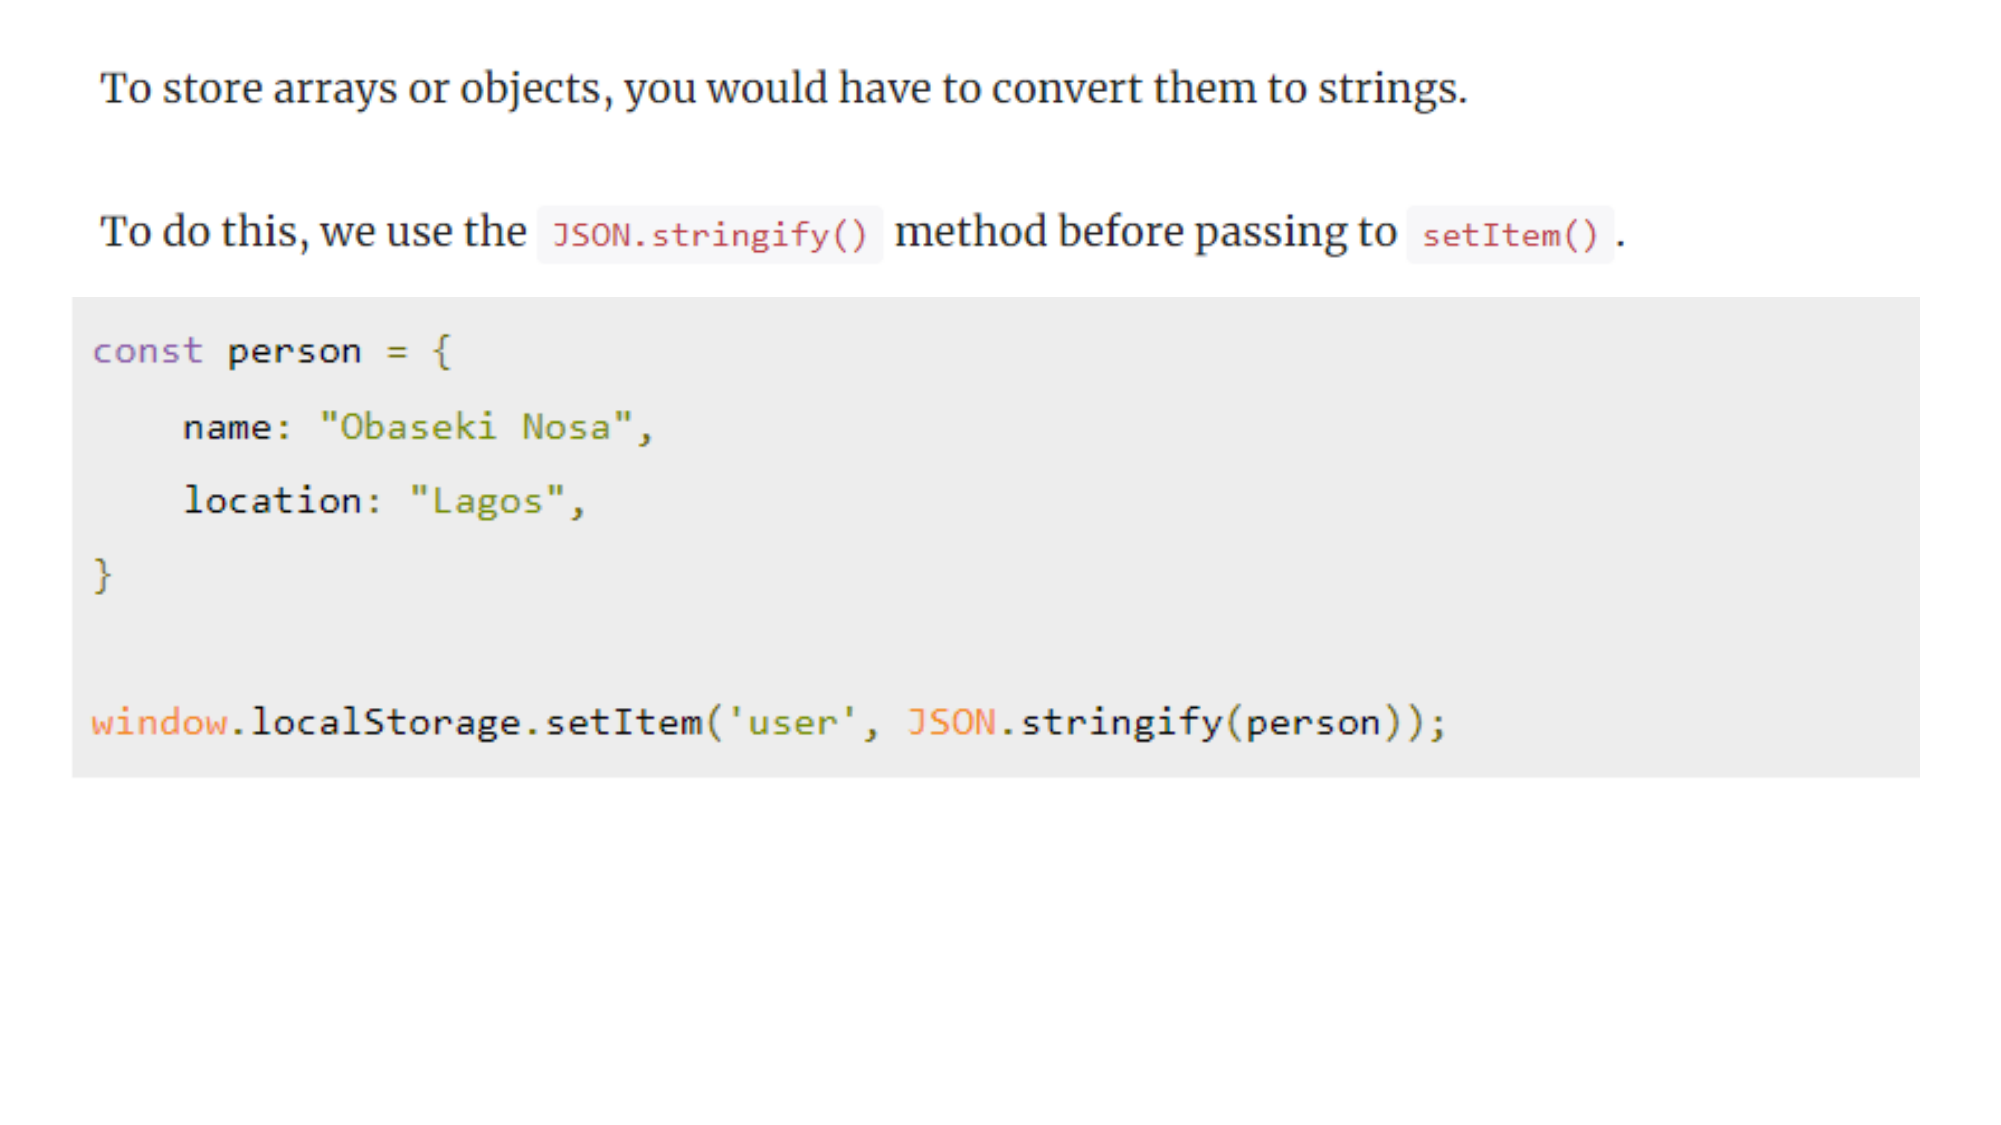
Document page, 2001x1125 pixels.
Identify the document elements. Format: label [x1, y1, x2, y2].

picture [68, 45, 1920, 786]
